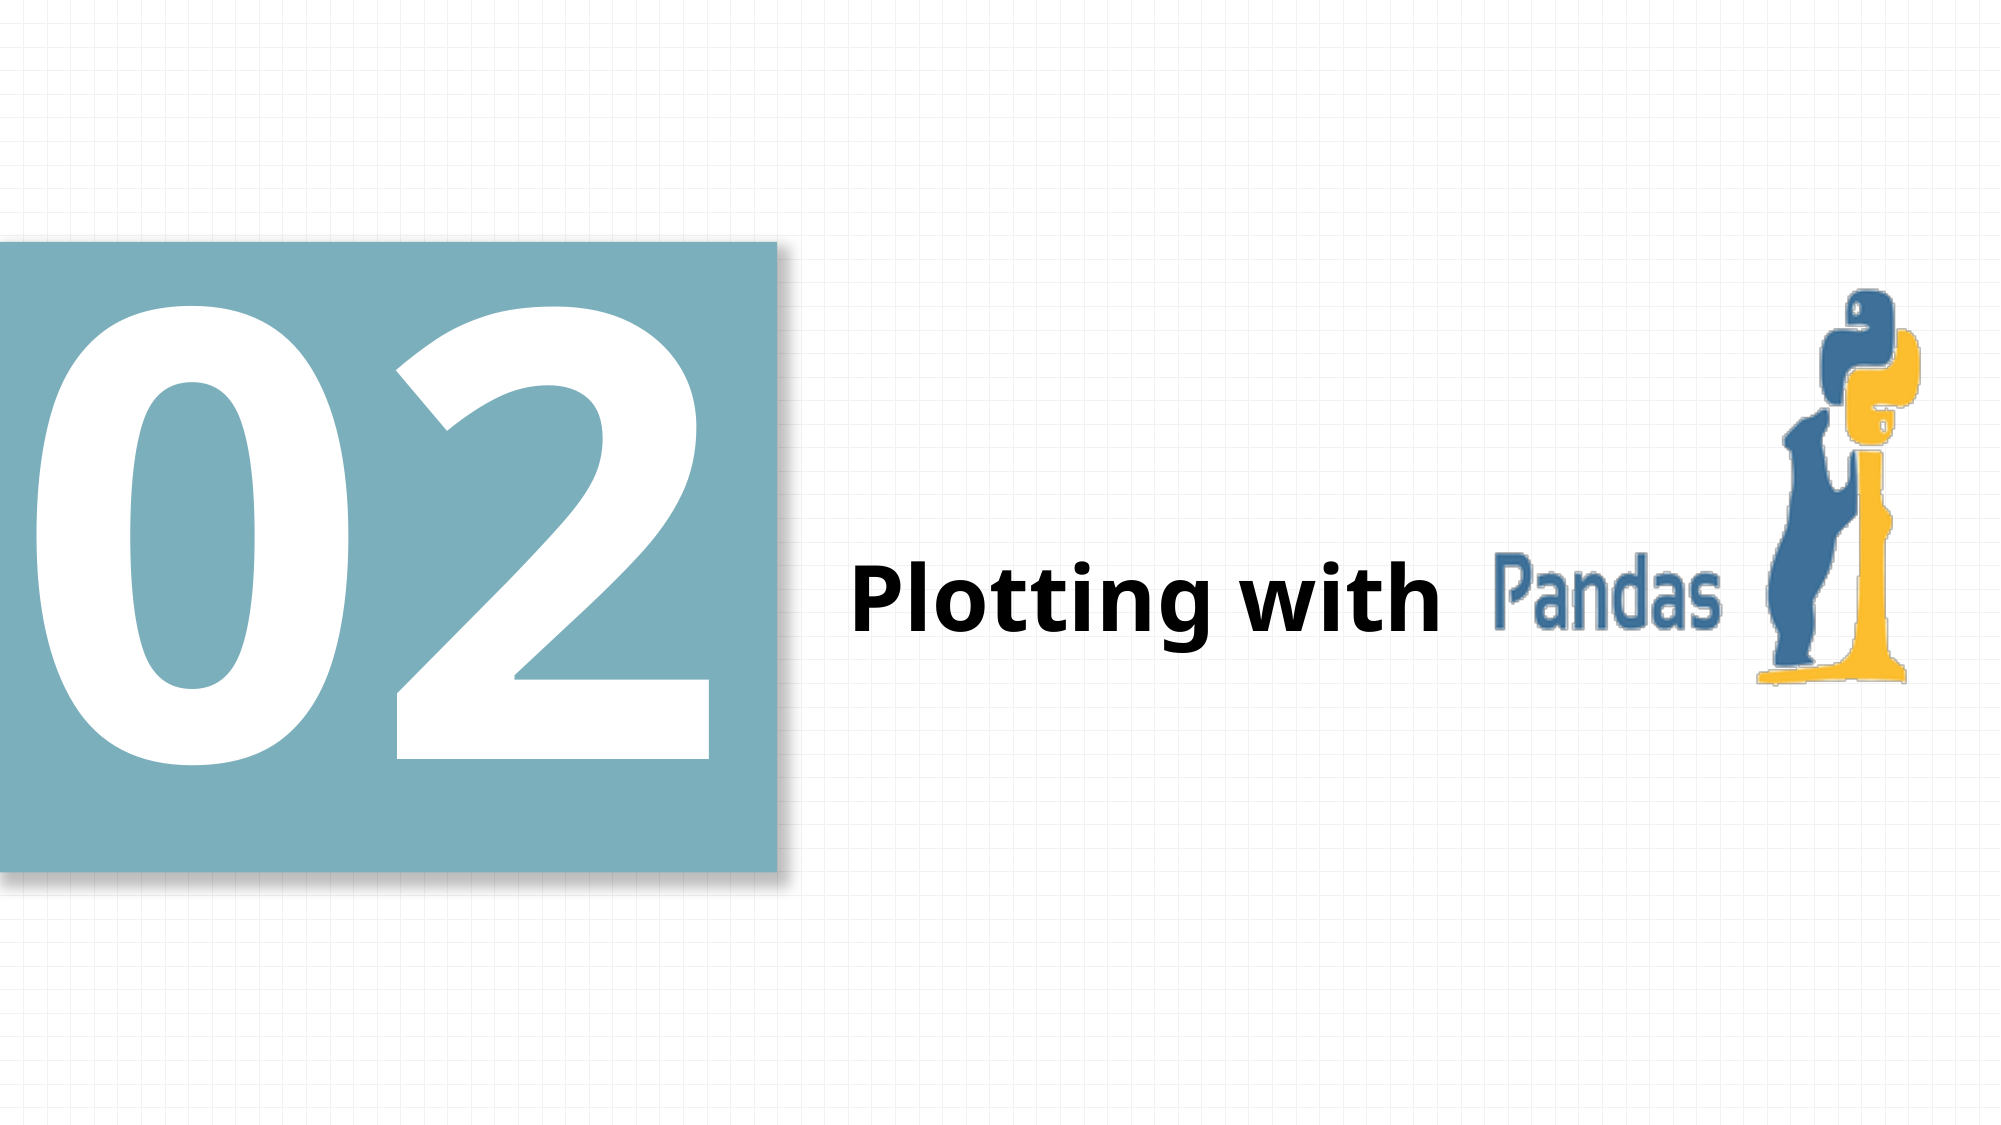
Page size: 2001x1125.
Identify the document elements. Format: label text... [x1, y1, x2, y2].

list 02 [0, 241, 777, 873]
picture [1475, 257, 1942, 724]
text_box Plotting with [832, 532, 1461, 657]
